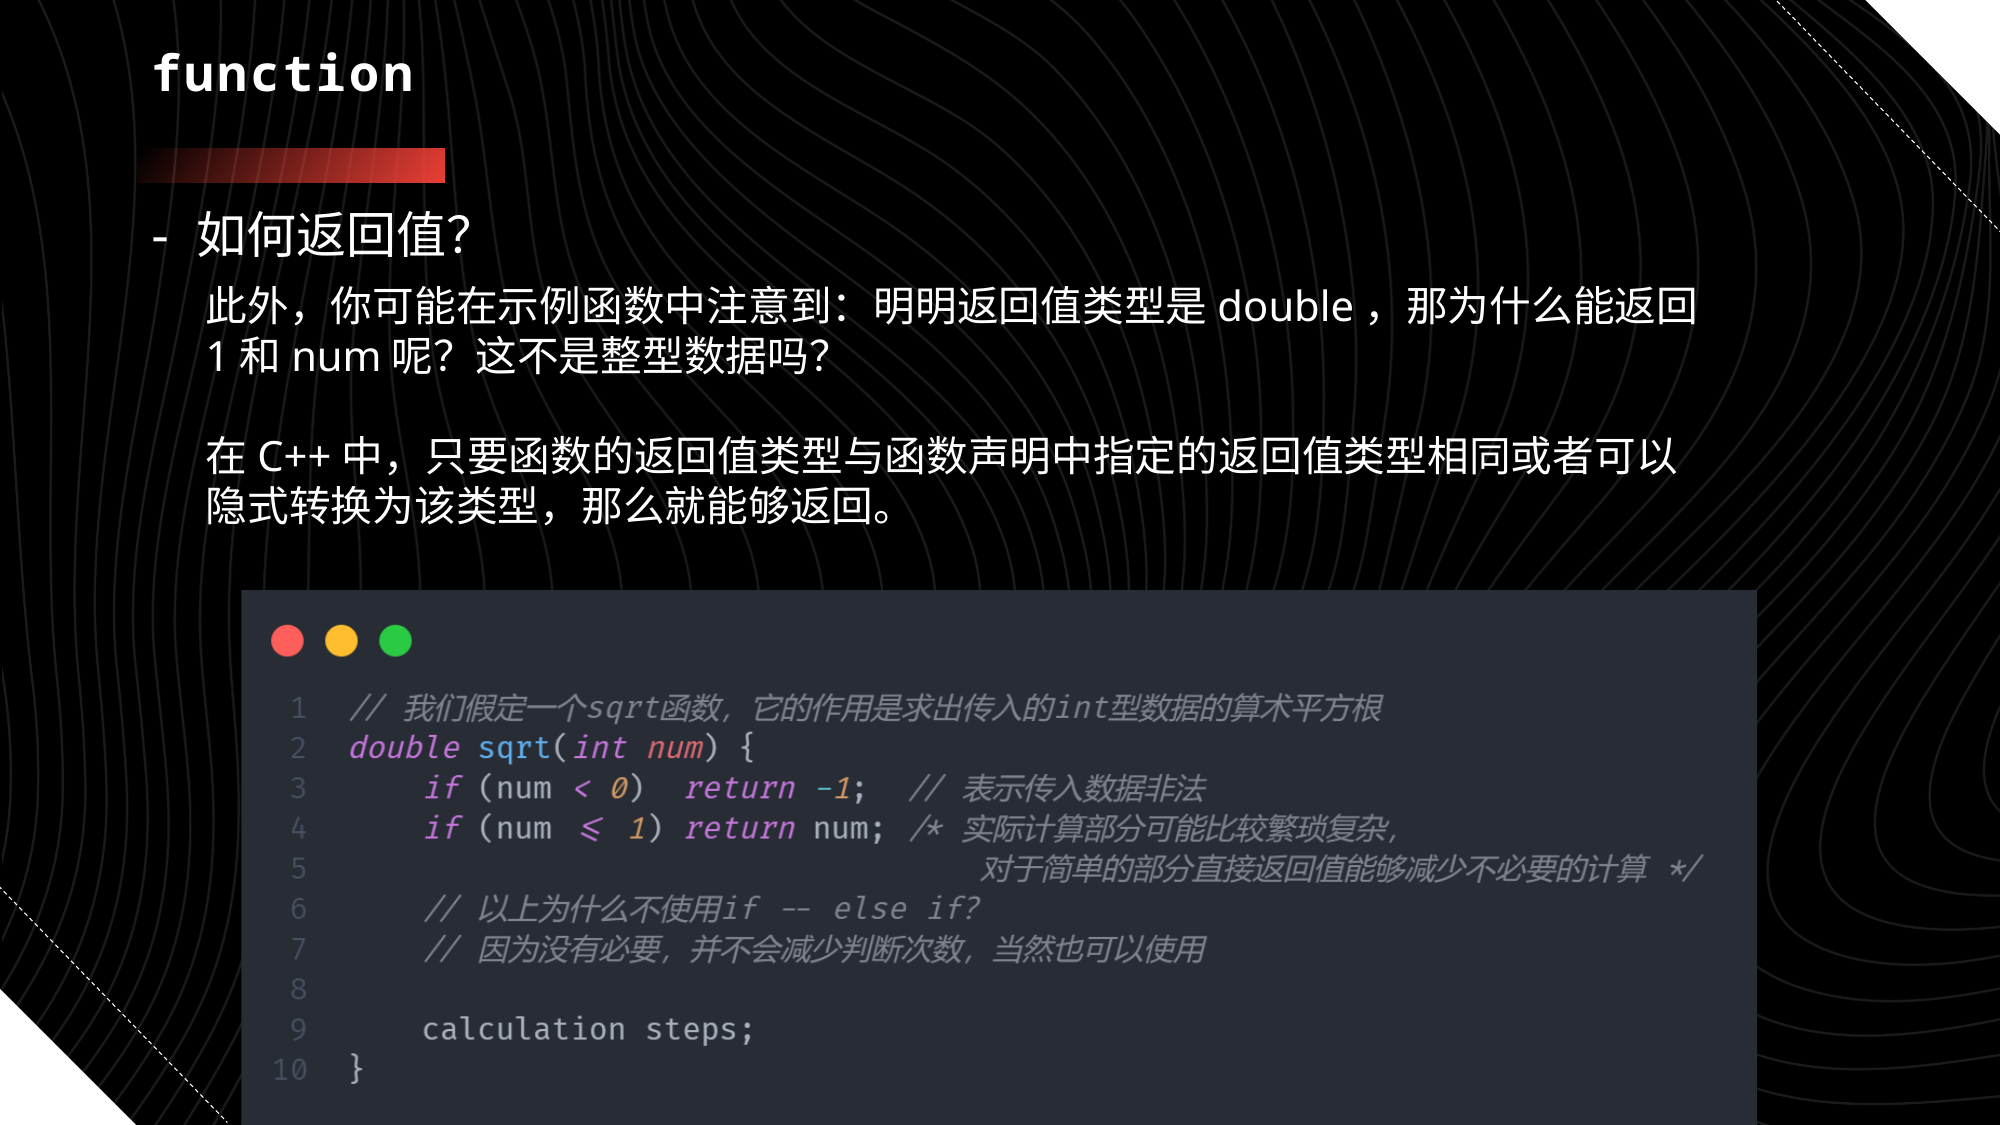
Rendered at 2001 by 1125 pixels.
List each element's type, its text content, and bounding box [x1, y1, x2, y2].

text_box 此外，你可能在示例函数中注意到：明明返回值类型是double，那为什么能返回1和num呢？这不是整型数据吗？ 在C++中，只要函数的返回值类型与函数声明中指定的返回值类型相同或者可以隐式转换为该类型，那么就能够返回。 [190, 272, 1719, 537]
text_box - 如何返回值？ [136, 196, 613, 271]
title function [136, 27, 1863, 124]
picture [241, 589, 1758, 1125]
